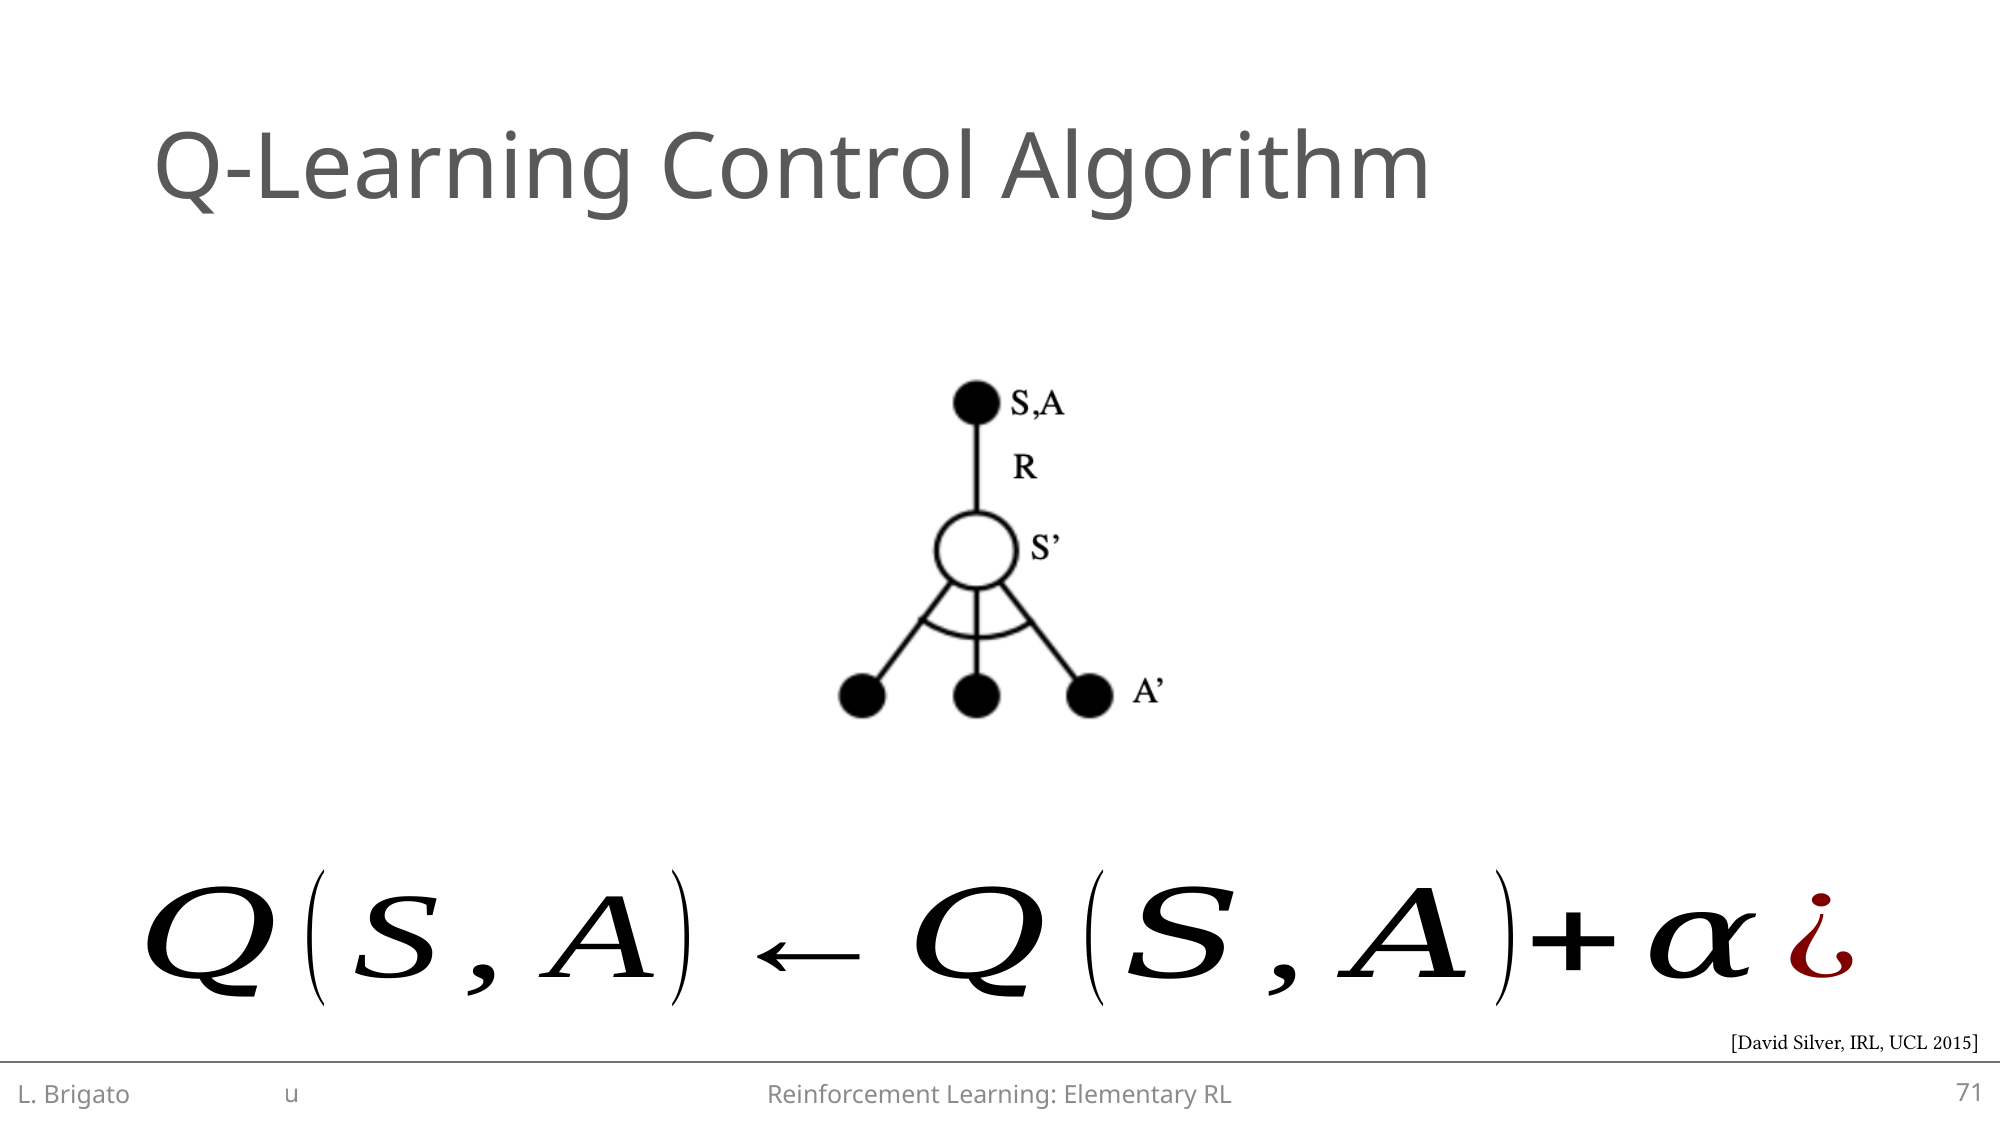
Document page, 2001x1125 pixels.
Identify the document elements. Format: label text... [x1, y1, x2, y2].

text_box Reinforcement Learning: Elementary RL [662, 1063, 1338, 1124]
title Q-Learning Control Algorithm [137, 59, 1863, 278]
slide_number 71 [1549, 1063, 2000, 1124]
picture [823, 369, 1177, 756]
text_box L. Brigato [2, 1063, 287, 1124]
text_box [David Silver, IRL, UCL 2015] [1715, 1021, 1995, 1062]
